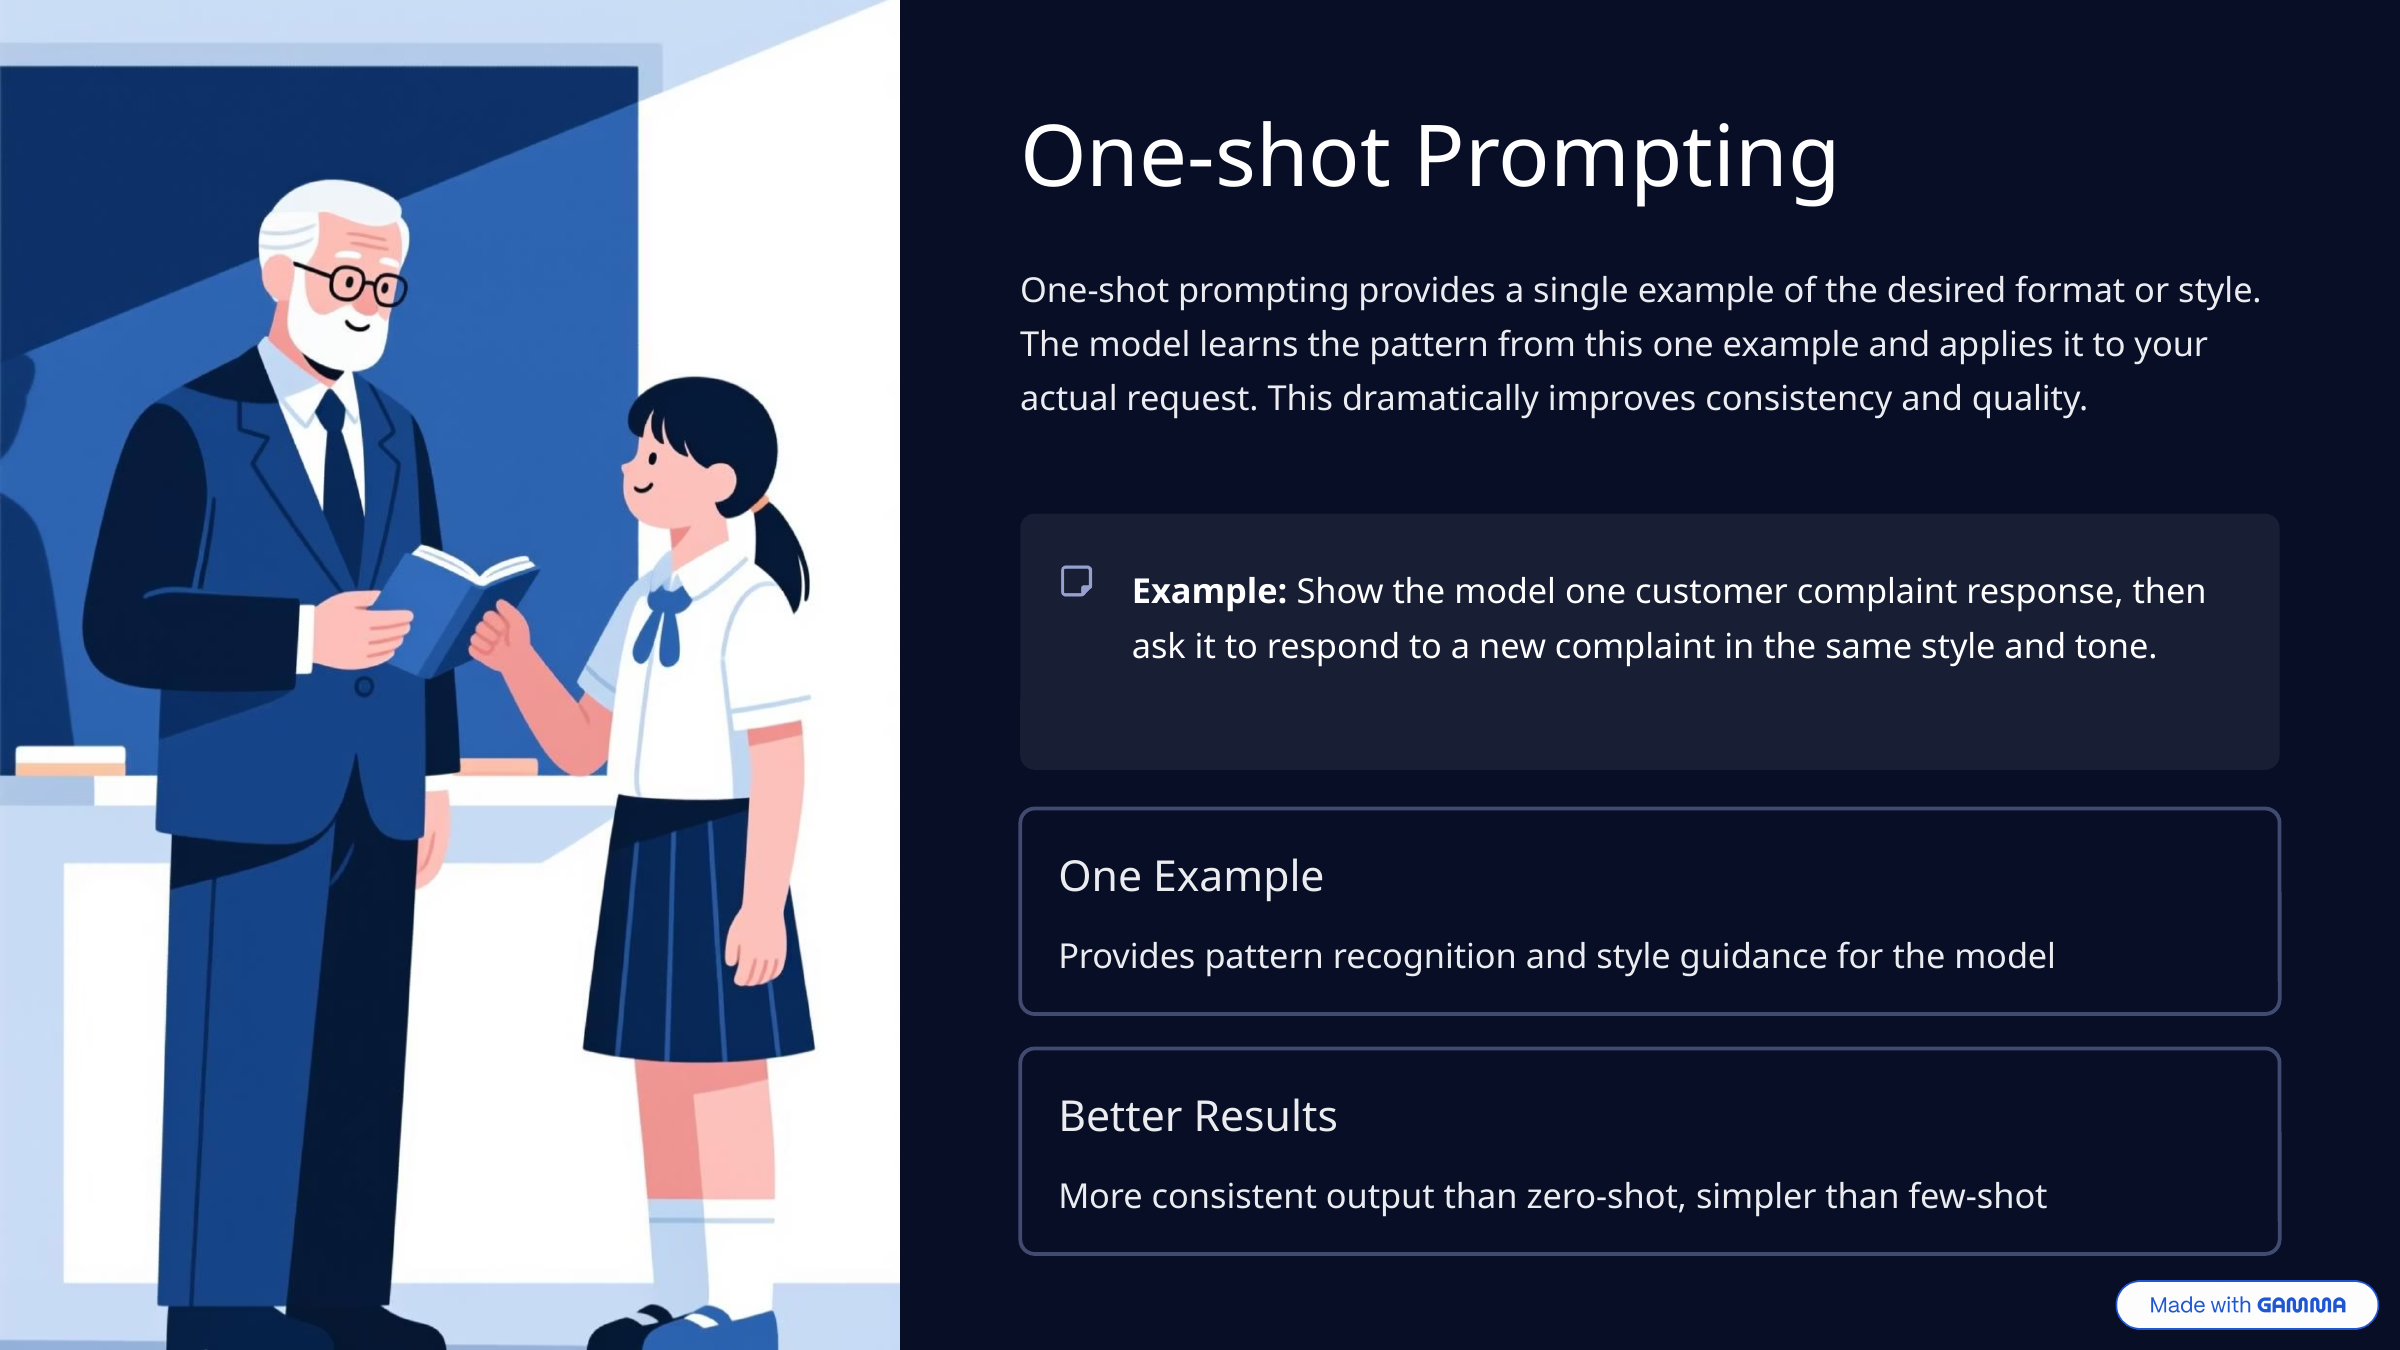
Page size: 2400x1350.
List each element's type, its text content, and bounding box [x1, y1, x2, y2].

picture [1054, 563, 1098, 599]
text_box [1020, 513, 2280, 770]
text_box Example: Show the model one customer complaint response, then ask it to respond to a new complaint in the same style and tone. [1131, 556, 2246, 722]
text_box [1020, 1048, 2280, 1254]
picture [0, 0, 900, 1350]
picture [2106, 1271, 2389, 1339]
text_box One-shot Prompting [1020, 96, 1880, 204]
text_box Provides pattern recognition and style guidance for the model [1058, 920, 2242, 976]
text_box [1020, 808, 2280, 1015]
text_box More consistent output than zero-shot, simpler than few-shot [1058, 1160, 2242, 1216]
text_box One Example [1058, 846, 1489, 901]
text_box One-shot prompting provides a single example of the desired format or style. The model learns the pattern from this one example and applies it to your actual request. This dramatically improves consistency and quality. [1020, 254, 2280, 475]
text_box Better Results [1058, 1086, 1489, 1141]
